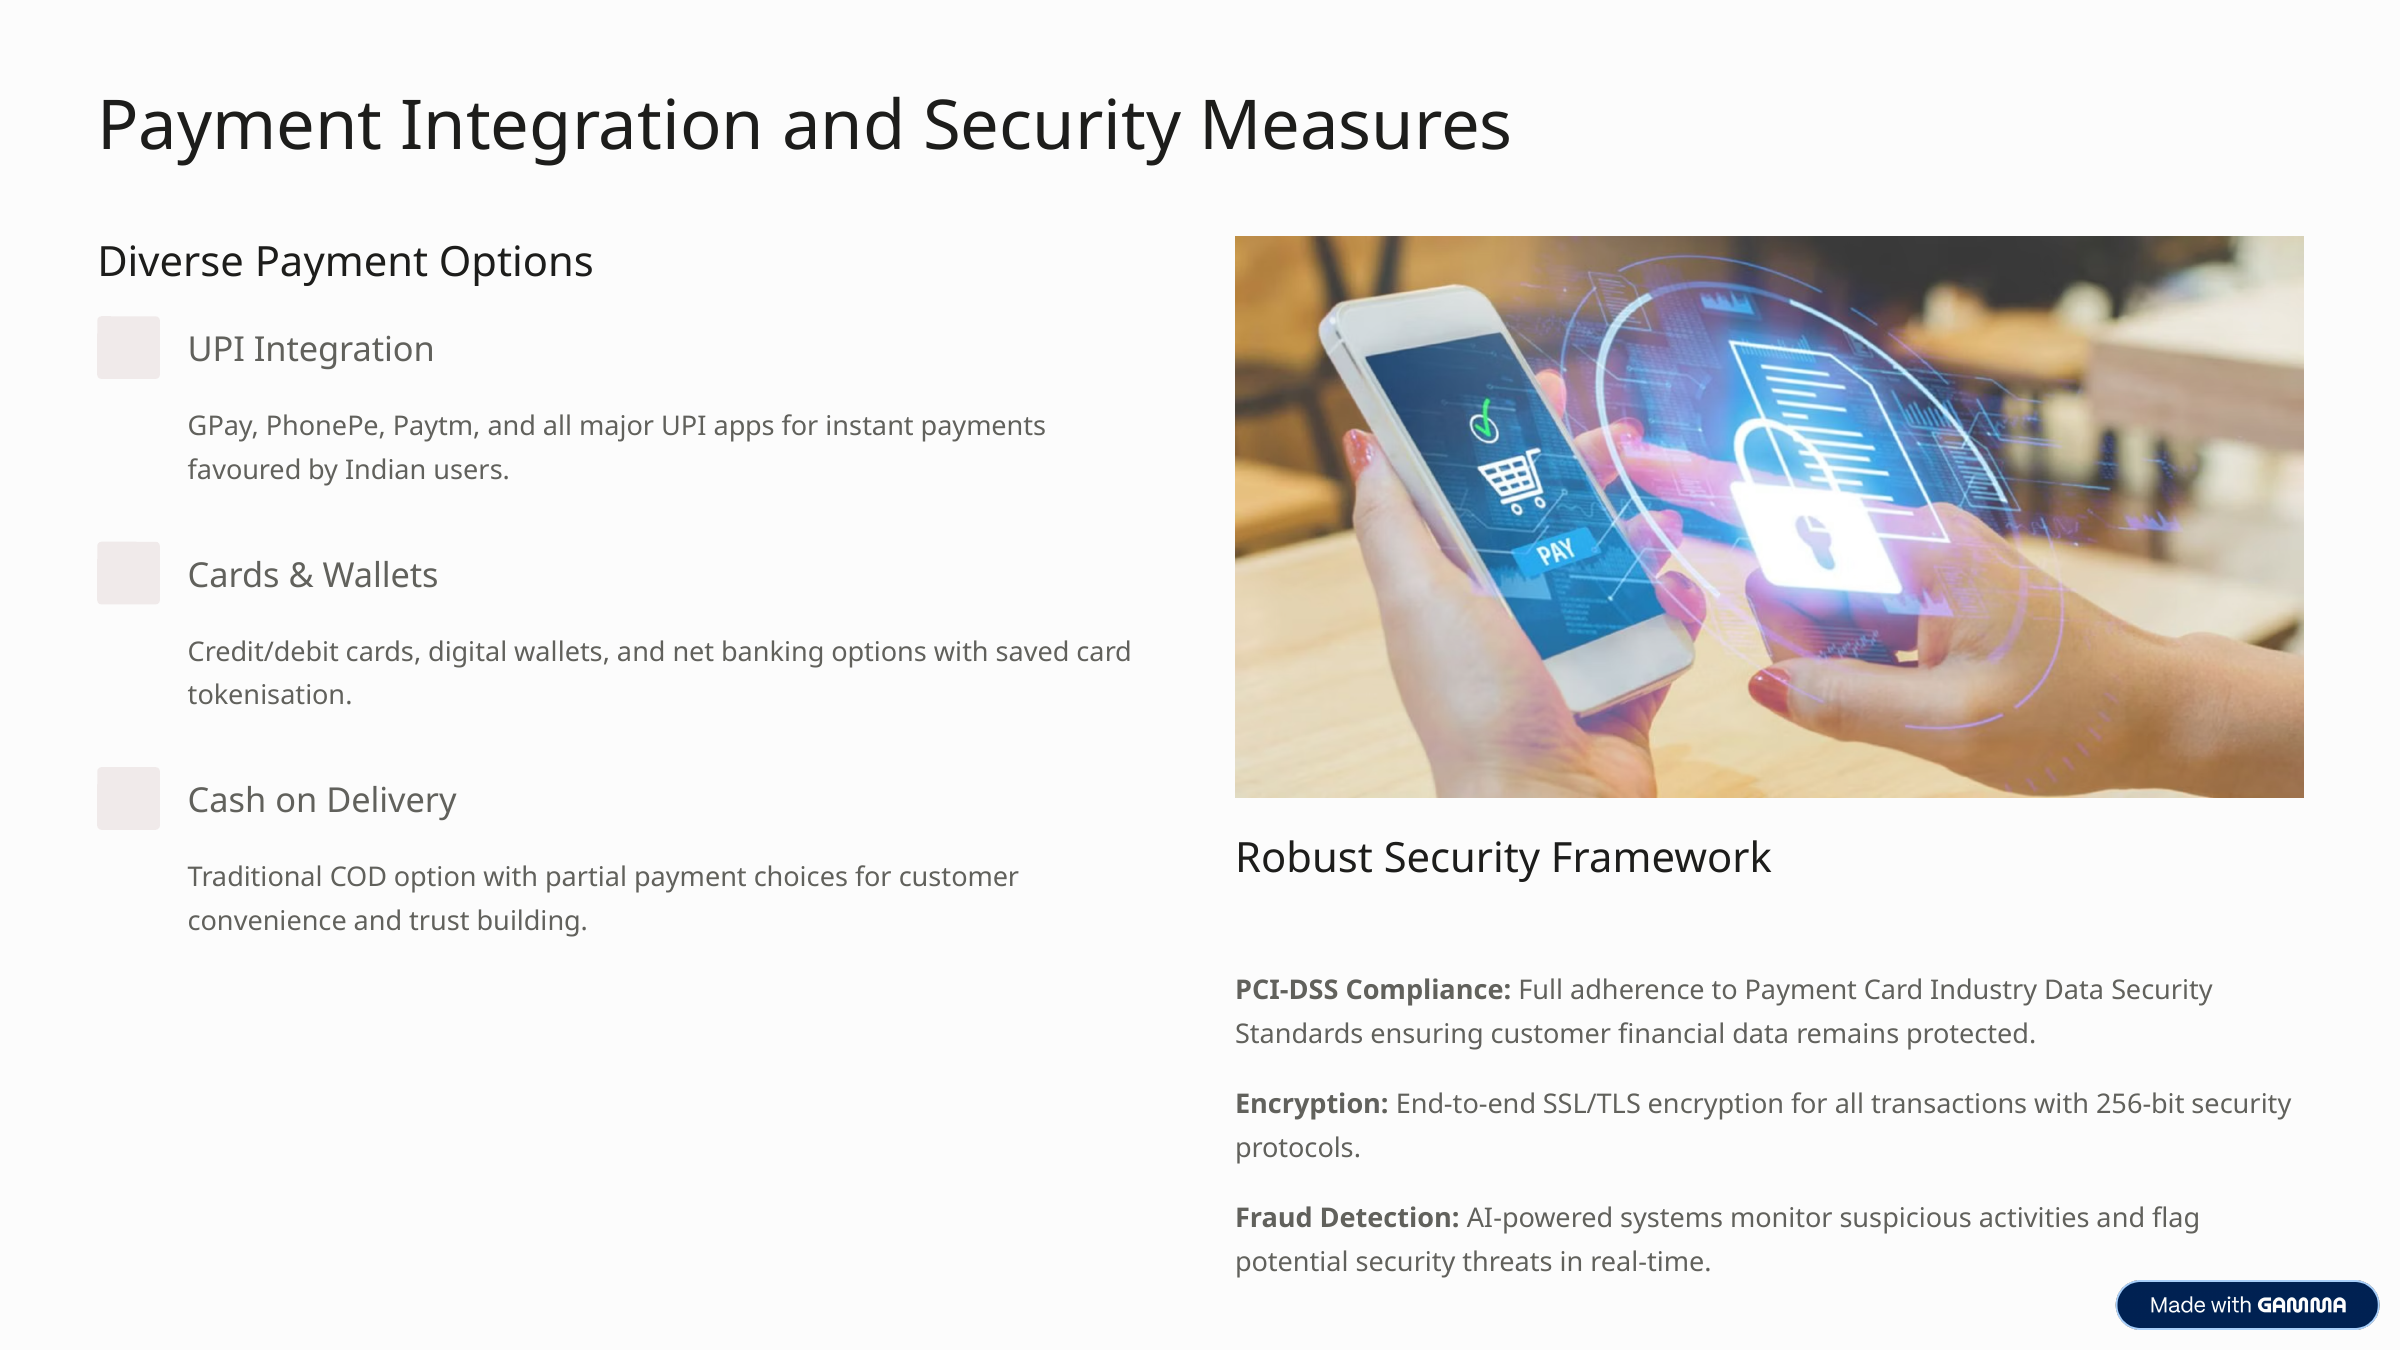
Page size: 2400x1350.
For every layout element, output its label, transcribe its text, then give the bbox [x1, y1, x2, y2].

text_box Cards & Wallets [187, 551, 536, 595]
text_box Credit/debit cards, digital wallets, and net banking options with saved card tokenisation. [187, 622, 1167, 712]
text_box Encryption: End-to-end SSL/TLS encryption for all transactions with 256-bit security protocols. [1235, 1074, 2304, 1164]
text_box UPI Integration [187, 325, 536, 370]
text_box Fraud Detection: AI-powered systems monitor suspicious activities and flag potential security threats in real-time. [1235, 1188, 2304, 1278]
text_box Cash on Delivery [187, 776, 536, 821]
text_box Diverse Payment Options [97, 232, 631, 286]
text_box GPay, PhonePe, Paytm, and all major UPI apps for instant payments favoured by Indian users. [187, 397, 1167, 487]
picture [2106, 1271, 2389, 1339]
text_box [97, 541, 160, 605]
text_box [97, 767, 160, 830]
text_box [97, 316, 160, 379]
text_box PCI-DSS Compliance: Full adherence to Payment Card Industry Data Security Standards ensuring customer financial data remains protected. [1235, 960, 2304, 1050]
text_box Payment Integration and Security Measures [97, 76, 1649, 164]
picture [1235, 236, 2304, 798]
text_box Robust Security Framework [1235, 828, 1826, 933]
text_box Traditional COD option with partial payment choices for customer convenience and trust building. [187, 848, 1167, 938]
